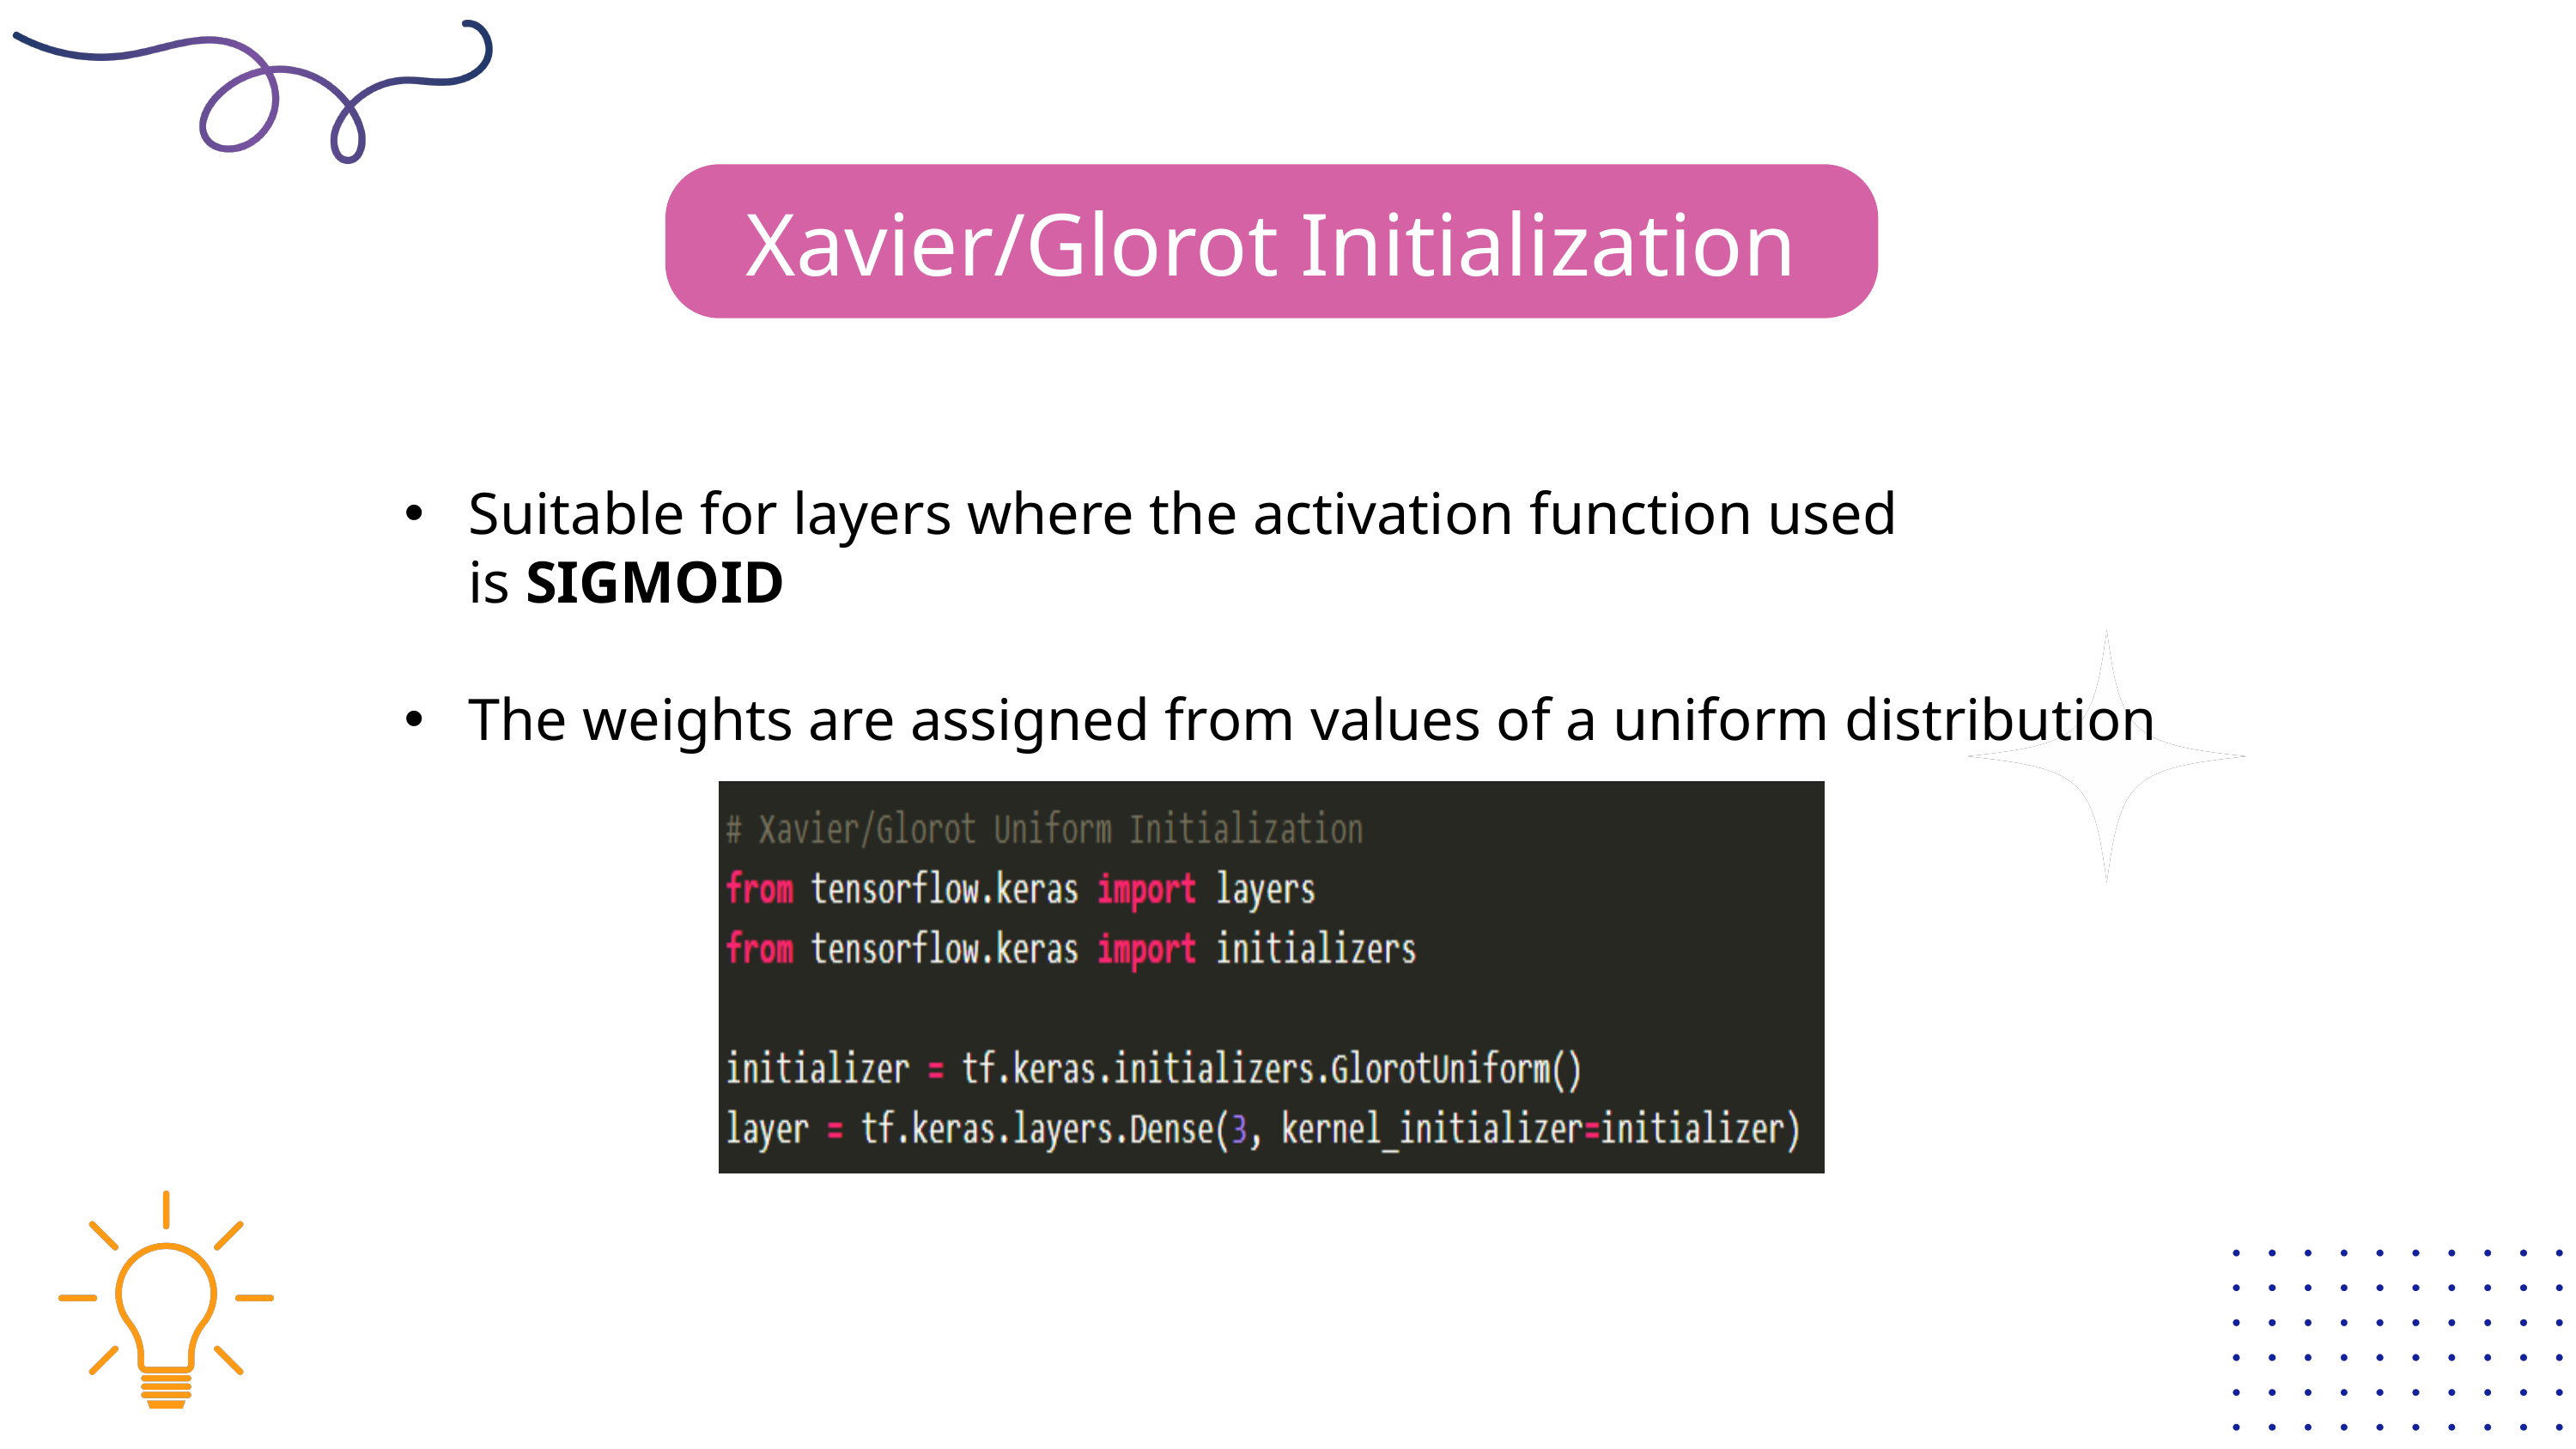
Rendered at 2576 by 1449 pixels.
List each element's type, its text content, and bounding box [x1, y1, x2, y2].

picture [1967, 629, 2246, 883]
text_box Xavier/Glorot Initialization [663, 162, 1880, 320]
text_box Suitable for layers where the activation function used is SIGMOID The weights are assigned from values of a uniform distribution [391, 470, 2185, 759]
picture [2232, 1249, 2563, 1431]
text_box [958, 692, 1618, 757]
picture [719, 781, 1826, 1174]
picture [58, 1190, 274, 1409]
picture [10, 19, 495, 165]
